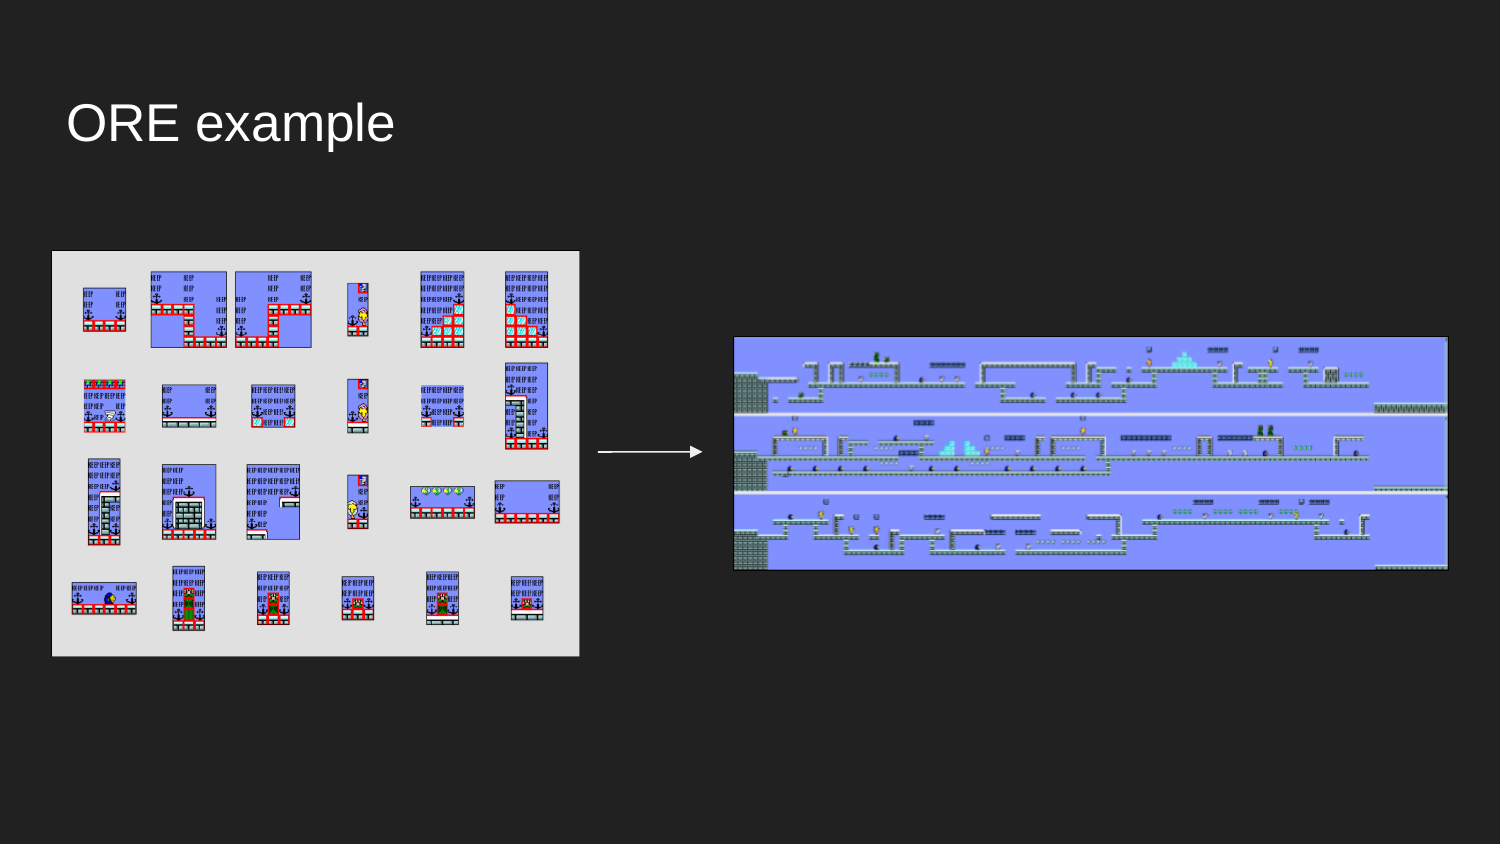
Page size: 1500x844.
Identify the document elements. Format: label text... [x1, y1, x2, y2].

title ORE example [51, 72, 1449, 167]
picture [733, 336, 1450, 572]
picture [50, 250, 581, 658]
